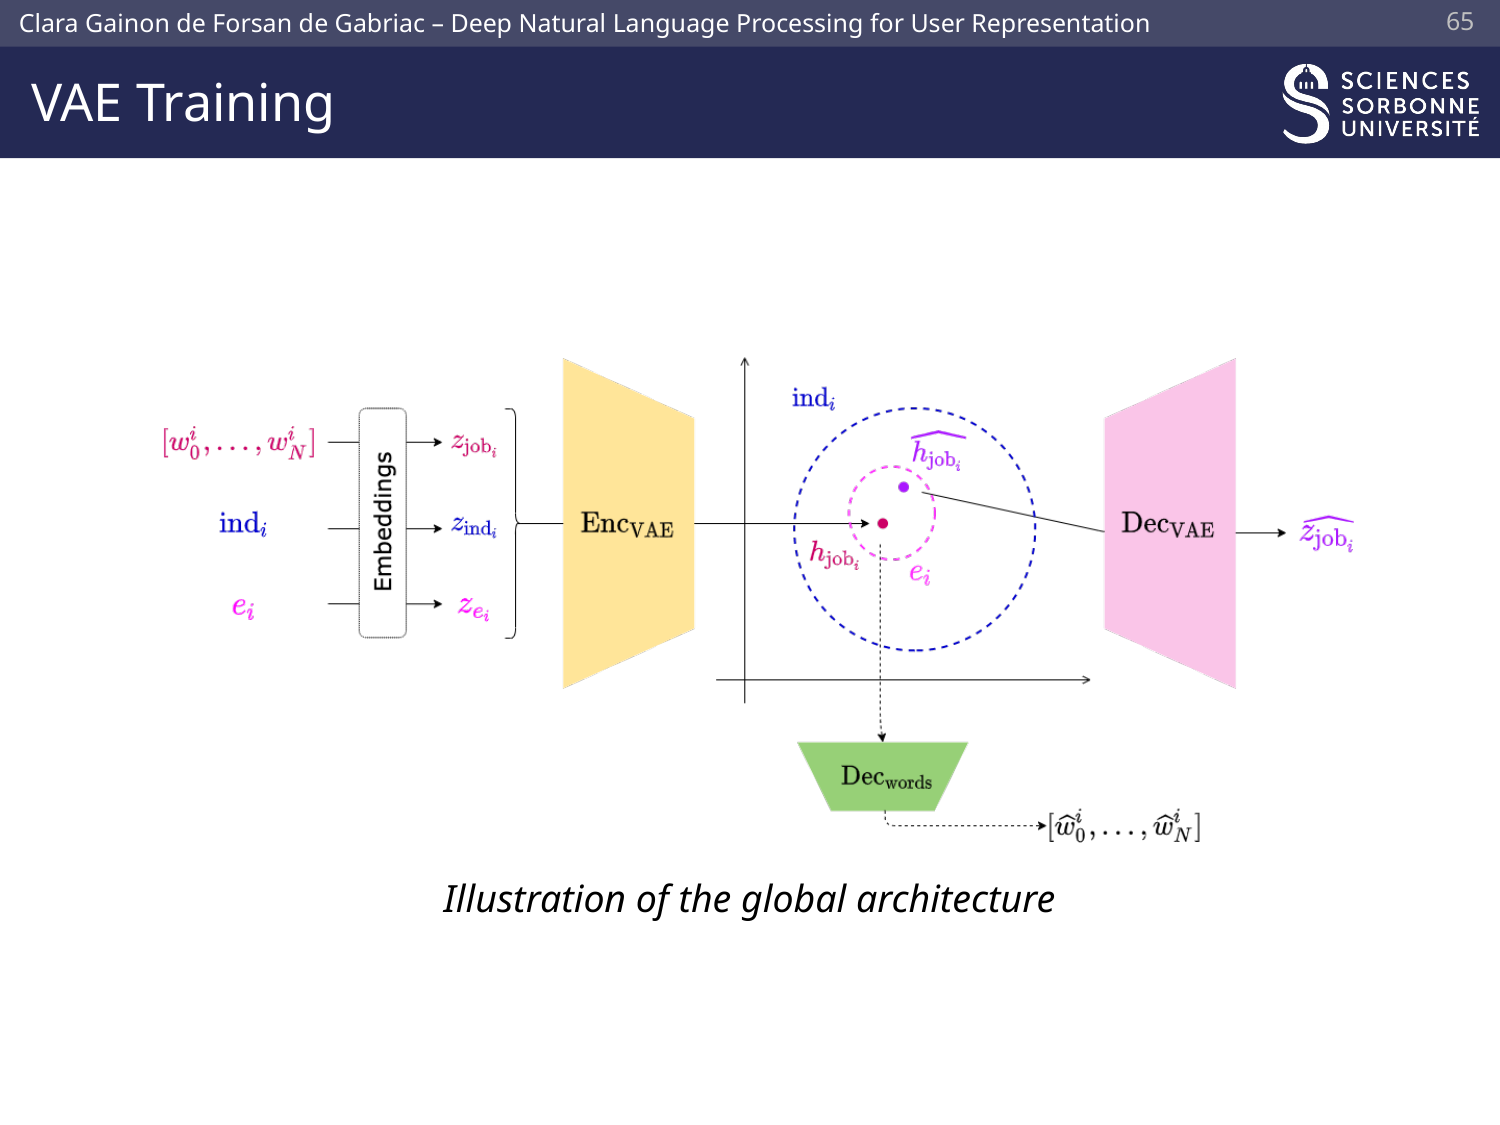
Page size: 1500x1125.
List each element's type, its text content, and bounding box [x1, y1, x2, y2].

title VAE Training [16, 48, 1266, 161]
slide_number 64 [1411, 0, 1490, 54]
picture [140, 349, 1360, 869]
text_box Illustration of the global architecture [428, 869, 1071, 928]
